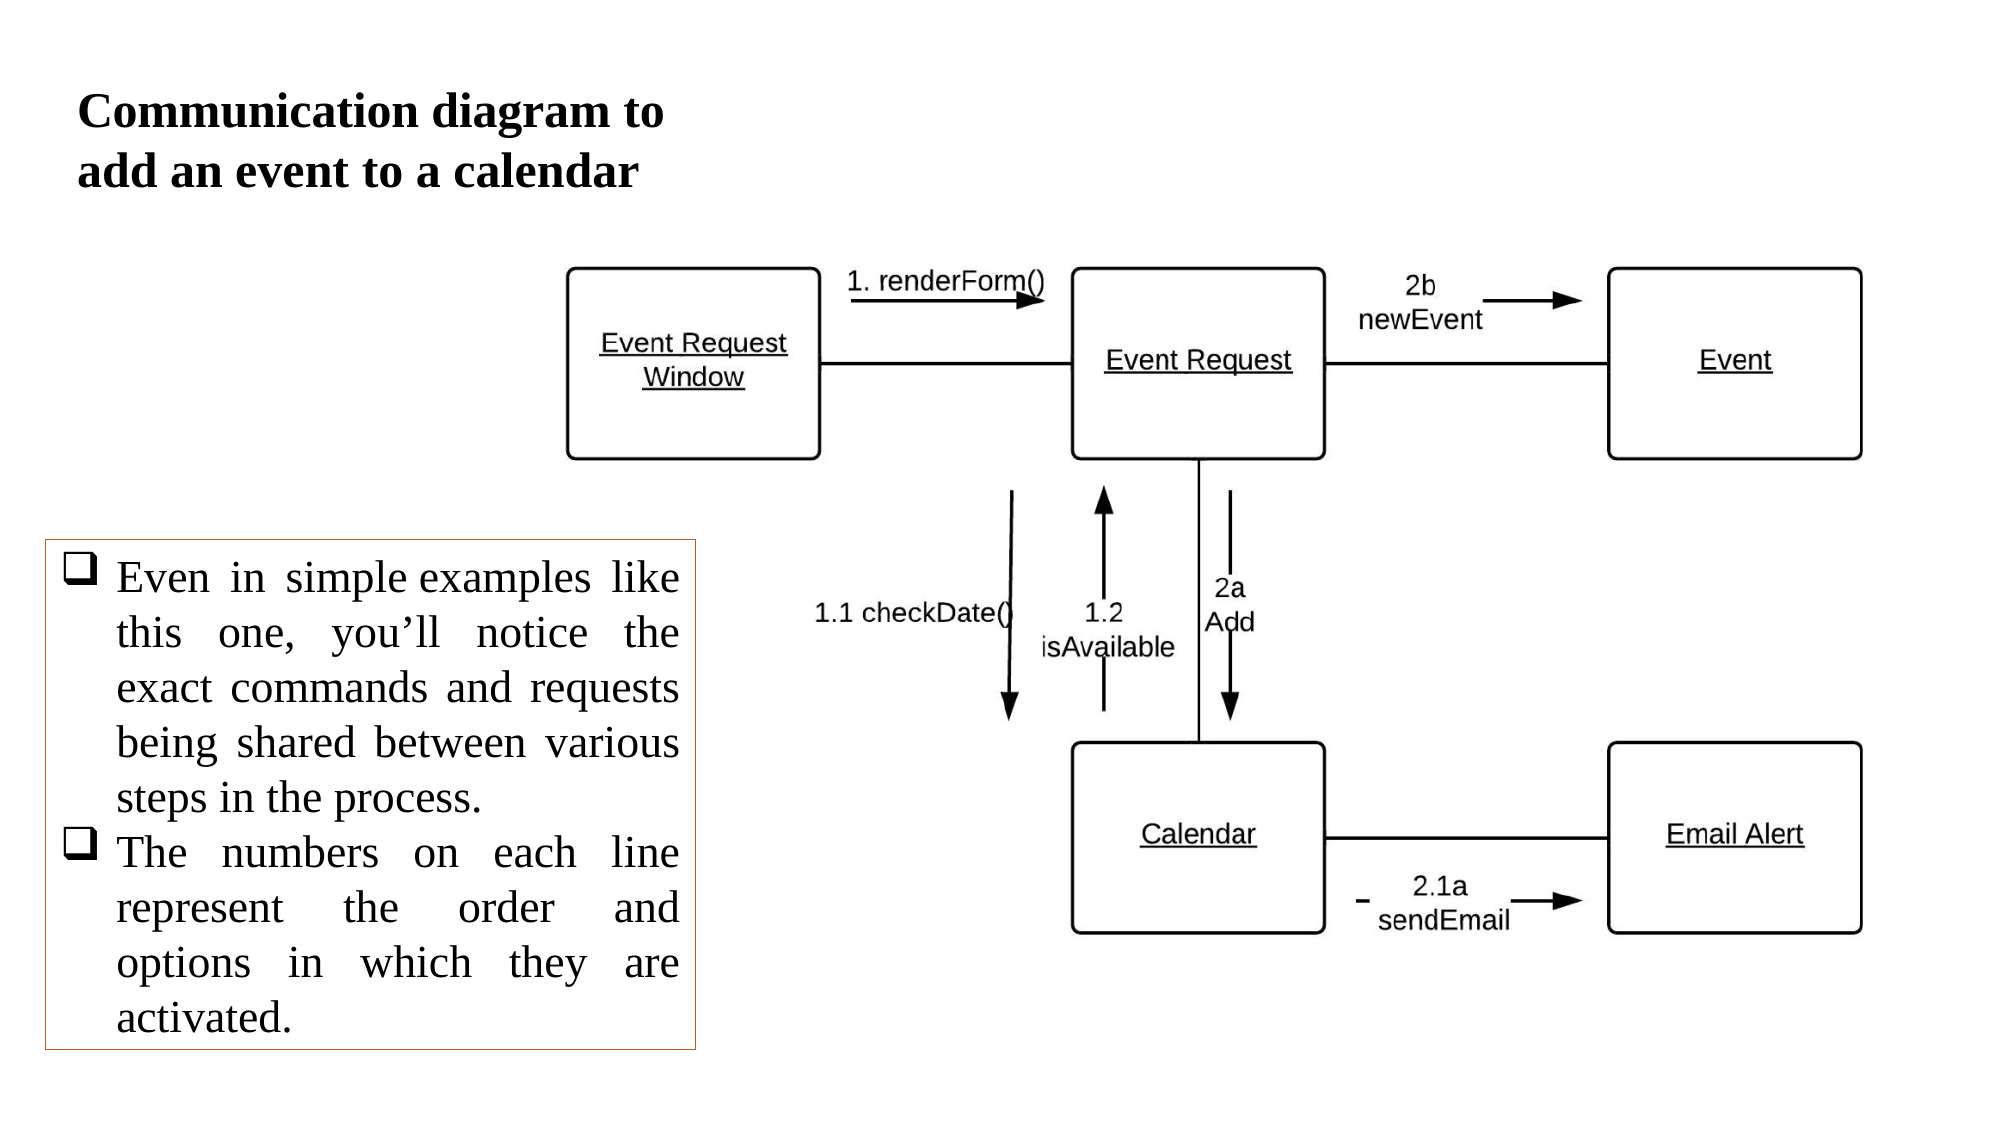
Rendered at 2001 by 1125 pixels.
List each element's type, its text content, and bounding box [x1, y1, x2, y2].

title Communication diagram to add an event to a calendar [75, 41, 700, 232]
text_box Even in simple examples like this one, you’ll notice the exact commands and requests being shared between various steps in the process. The numbers on each line represent the order and options in which they are activated. [45, 539, 696, 1050]
picture [537, 224, 1902, 975]
